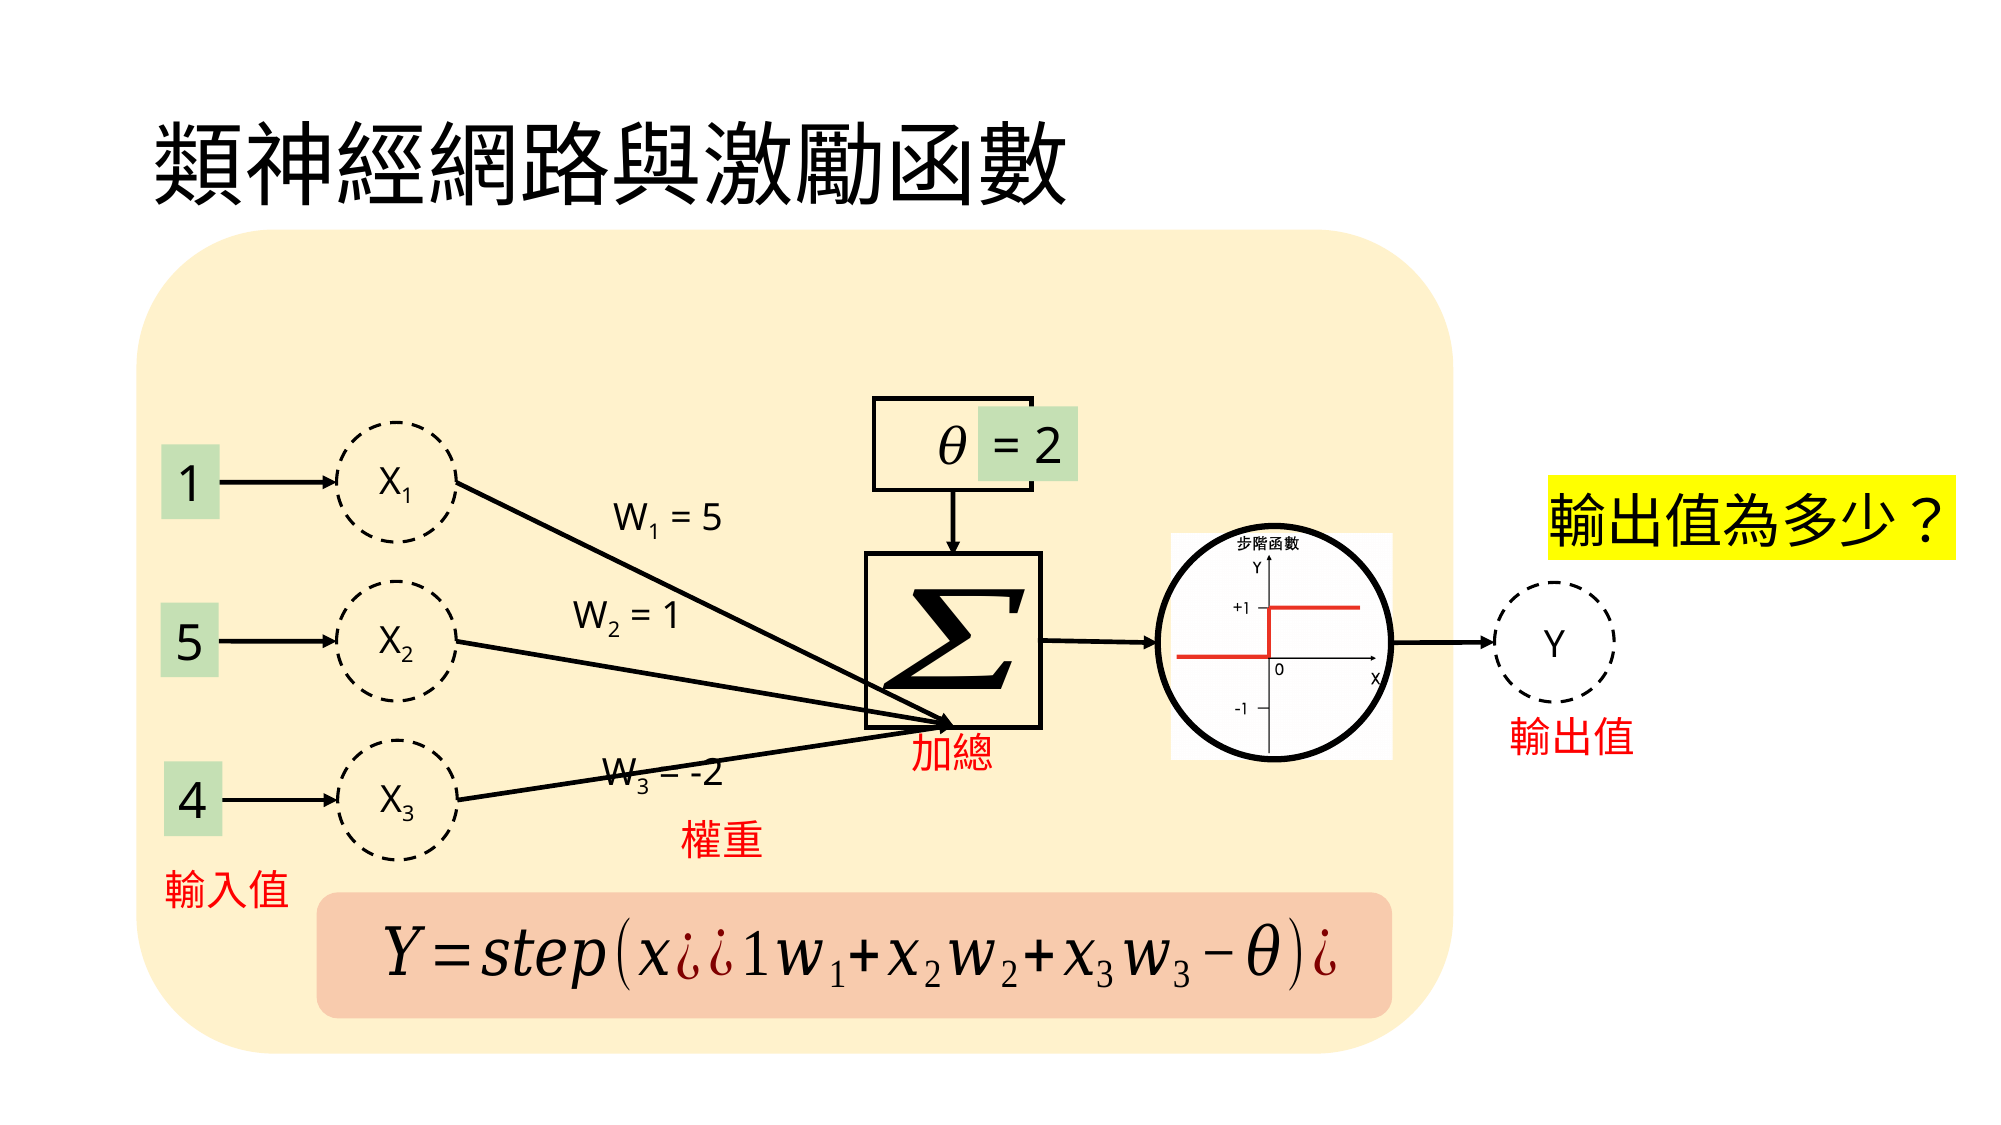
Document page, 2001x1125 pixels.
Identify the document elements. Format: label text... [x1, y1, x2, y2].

text_box 4 [164, 761, 223, 837]
text_box Y [1493, 581, 1616, 703]
text_box 5 [160, 602, 219, 678]
text_box W3 = -2 [587, 801, 739, 807]
text_box [136, 229, 1454, 1054]
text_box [317, 893, 1392, 1018]
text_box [456, 482, 869, 640]
text_box 𝜃 [873, 398, 1033, 491]
text_box 權重 [666, 806, 780, 872]
text_box 輸入值 [150, 855, 305, 921]
text_box 1 [161, 444, 220, 520]
text_box X1 [335, 421, 457, 544]
text_box 加總 [896, 719, 1010, 784]
text_box 輸出值為多少？ [1533, 477, 1972, 562]
text_box X2 [335, 580, 457, 703]
title 類神經網路與激勵函數 [137, 59, 1863, 278]
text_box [1157, 525, 1393, 760]
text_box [457, 640, 869, 801]
text_box X3 [336, 739, 459, 861]
text_box 輸出值 [1495, 703, 1651, 769]
text_box = 2 [978, 406, 1078, 482]
